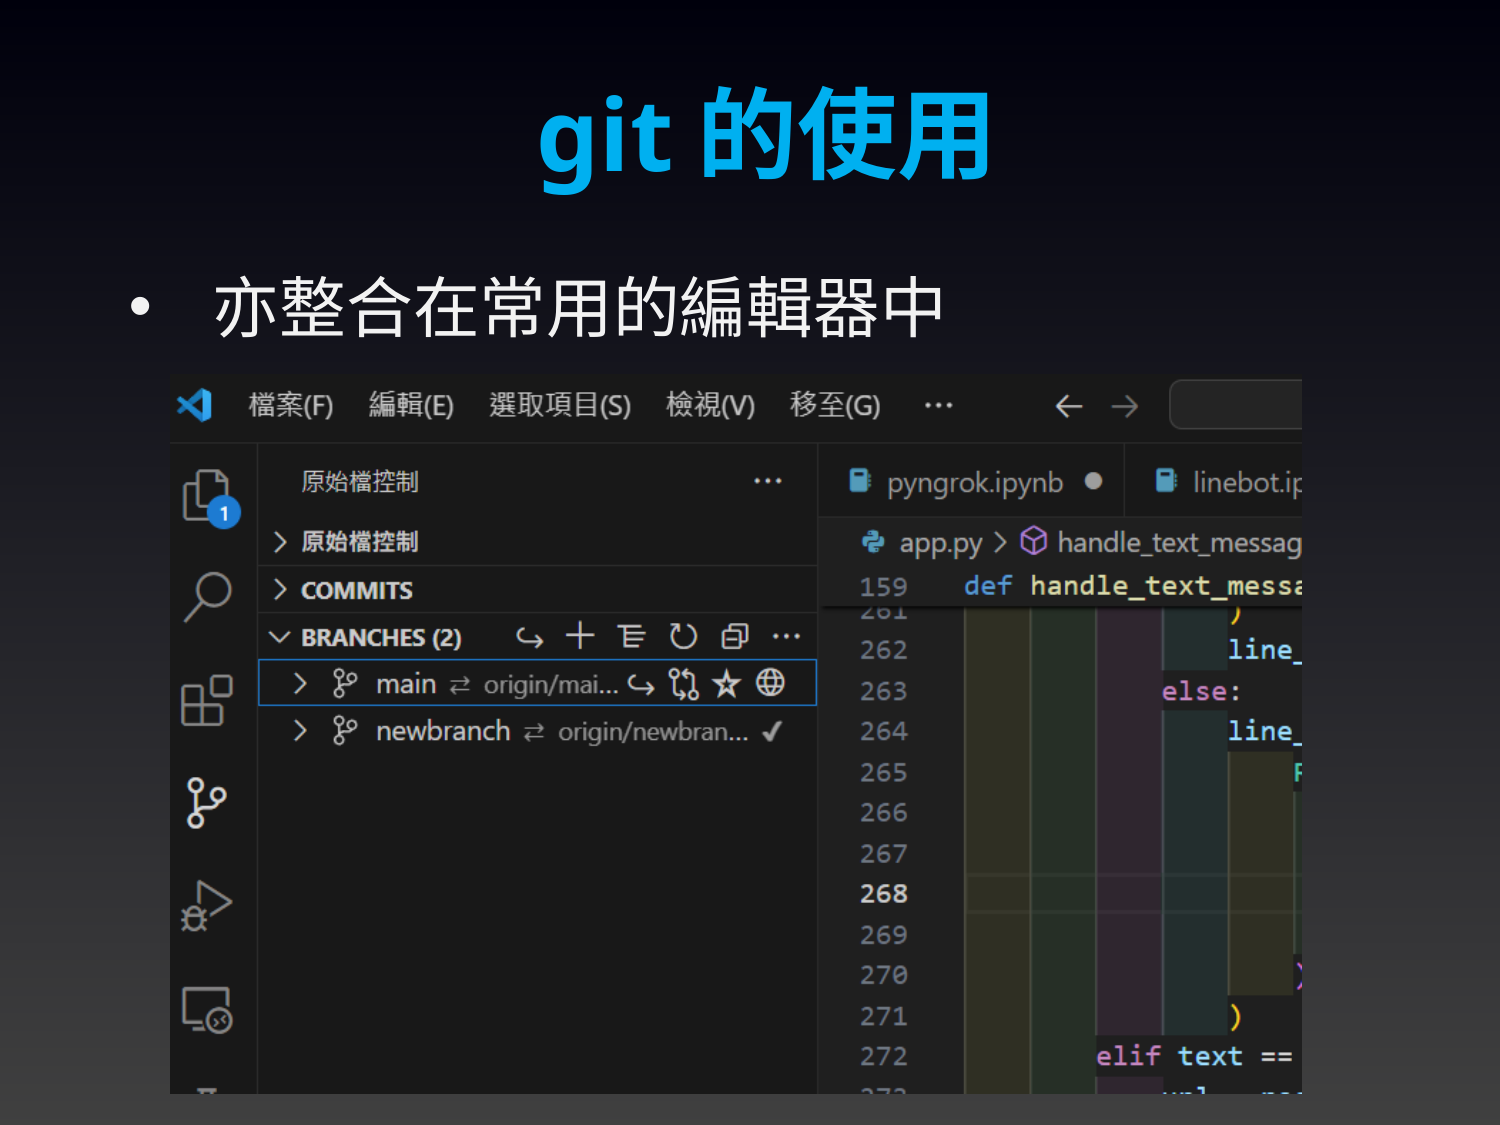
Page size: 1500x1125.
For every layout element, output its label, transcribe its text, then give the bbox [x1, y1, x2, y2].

text_box 亦整合在常用的編輯器中 [113, 257, 1439, 353]
text_box git的使用 [521, 43, 1278, 207]
picture [169, 374, 1302, 1095]
